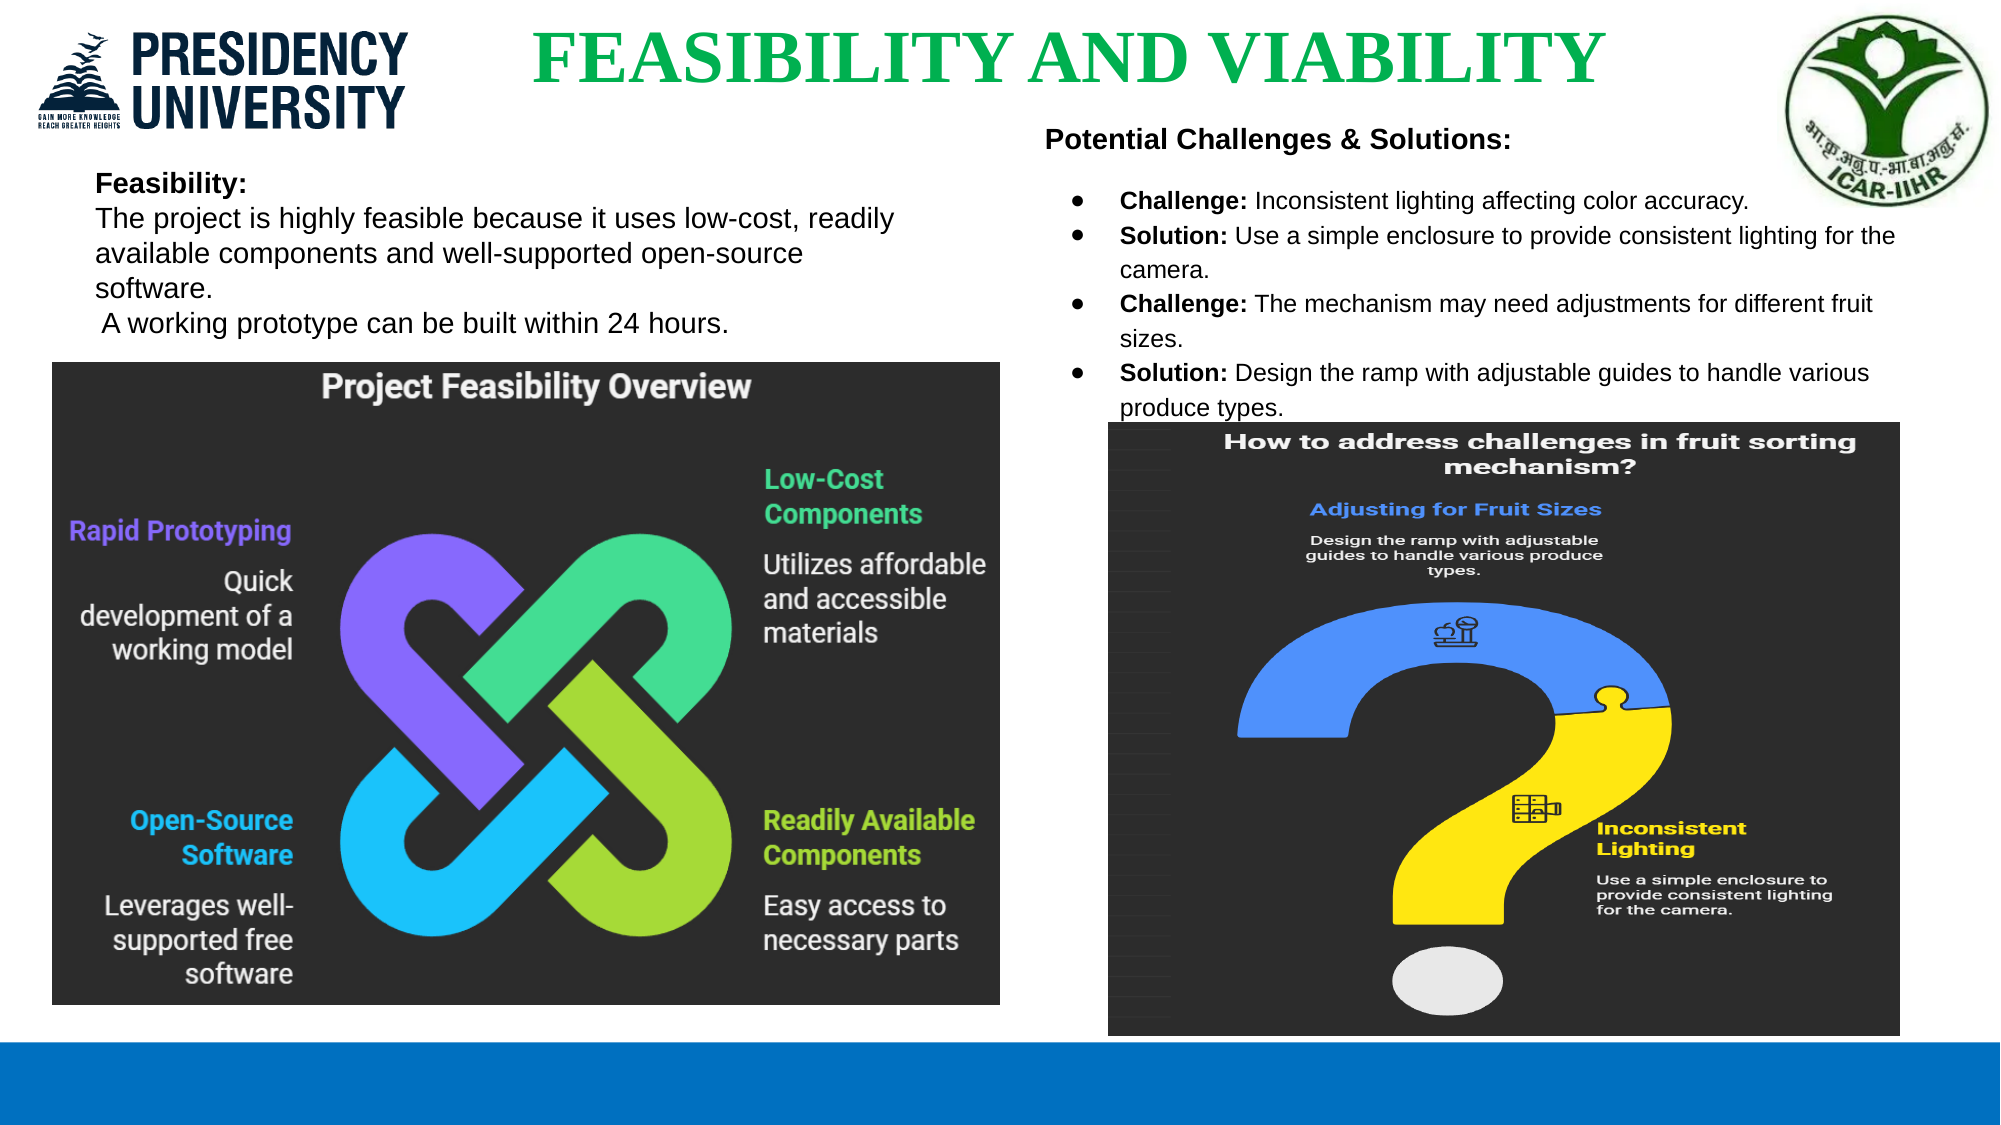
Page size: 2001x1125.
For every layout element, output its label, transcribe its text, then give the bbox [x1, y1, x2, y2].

text_box [0, 1042, 2000, 1125]
picture [1777, 3, 1999, 208]
picture [51, 362, 1001, 1006]
text_box Potential Challenges & Solutions: Challenge: Inconsistent lighting affecting color accuracy. Solution: Use a simple enclosure to provide consistent lighting for the camera. Challenge: The mechanism may need adjustments for different fruit sizes. Solution: Design the ramp with adjustable guides to handle various produce types. [1029, 105, 1951, 437]
picture [26, 16, 421, 143]
picture [1108, 422, 1901, 1036]
title FEASIBILITY AND VIABILITY [463, 0, 1679, 105]
text_box Feasibility: The project is highly feasible because it uses low-cost, readily available components and well-supported open-source software. A working prototype can be built within 24 hours. [80, 149, 912, 354]
